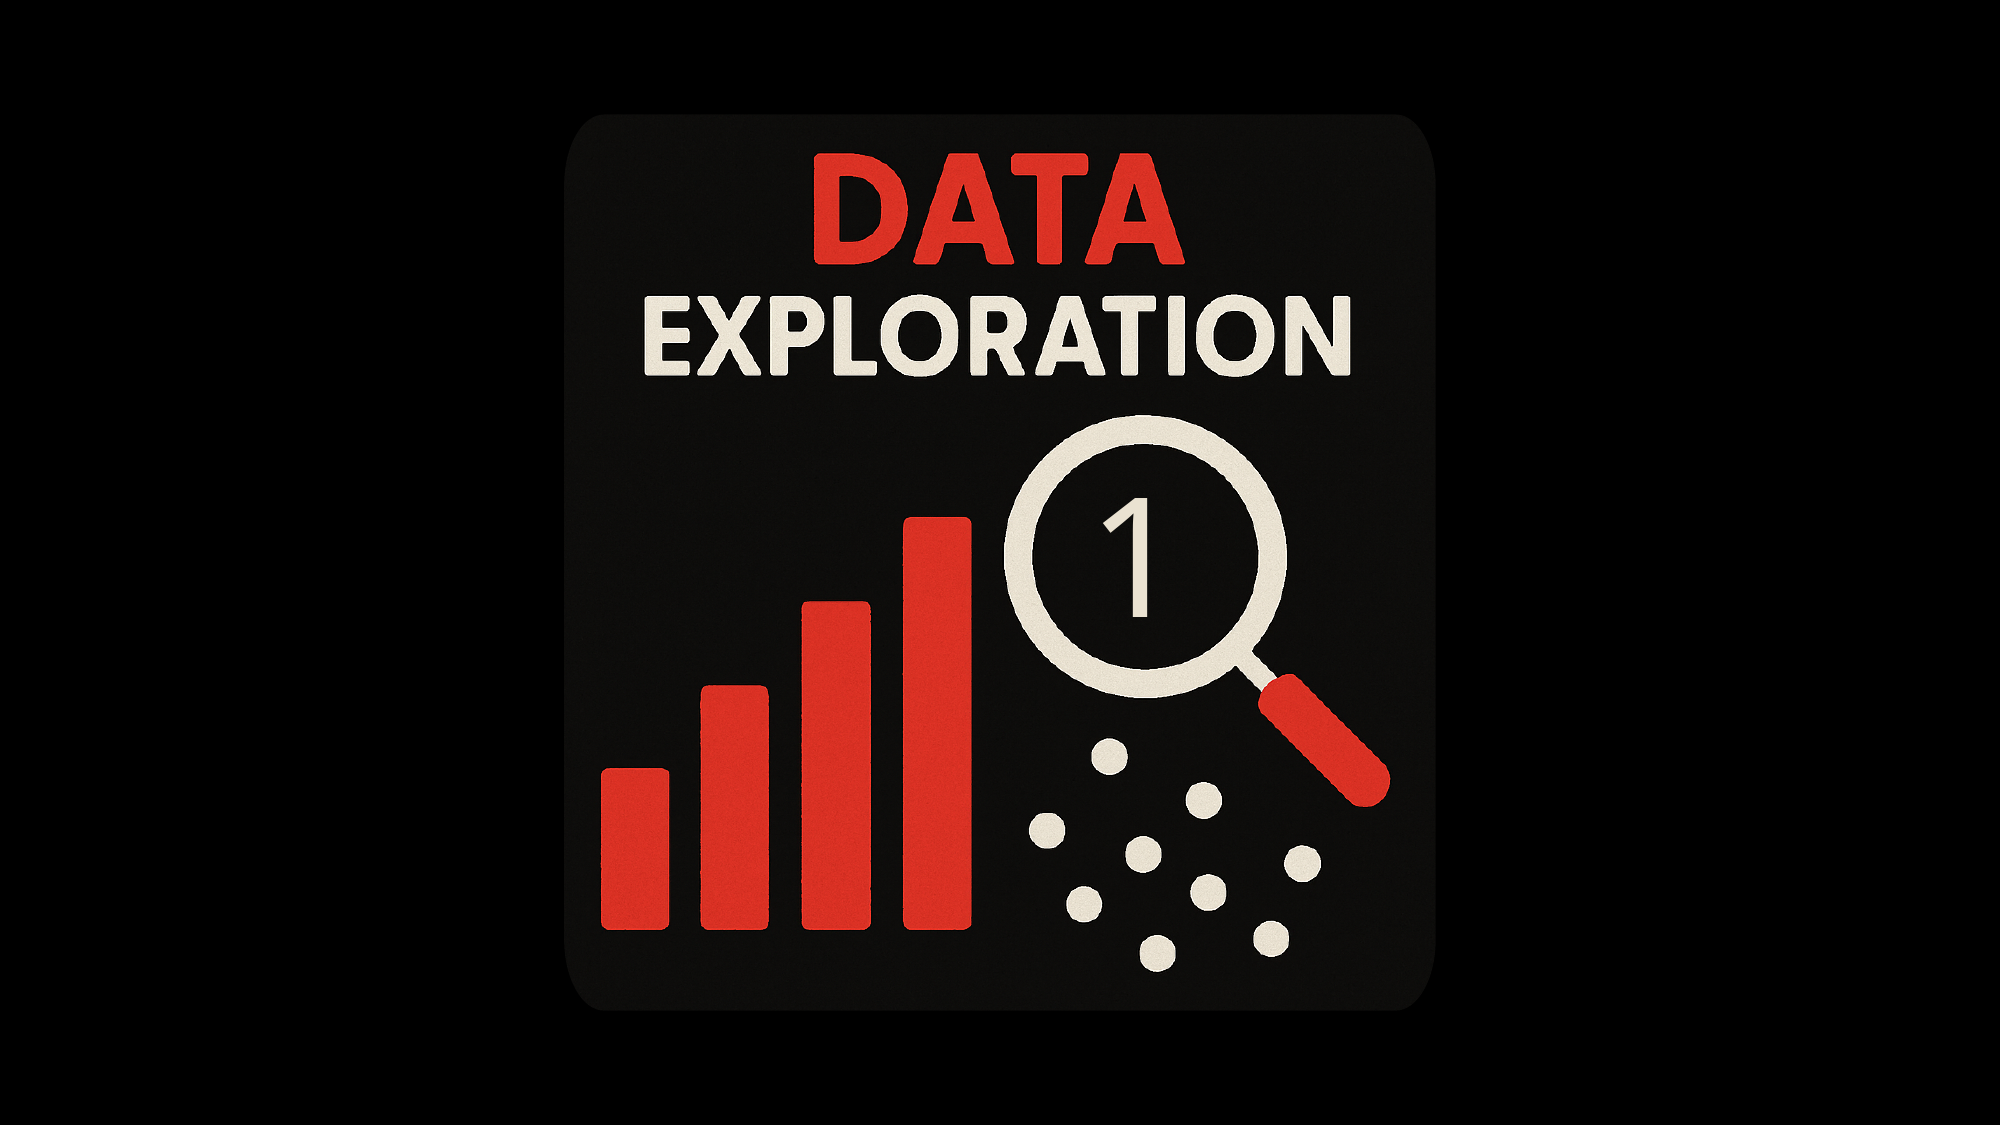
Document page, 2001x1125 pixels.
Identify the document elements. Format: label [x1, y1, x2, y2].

picture [564, 114, 1436, 1011]
